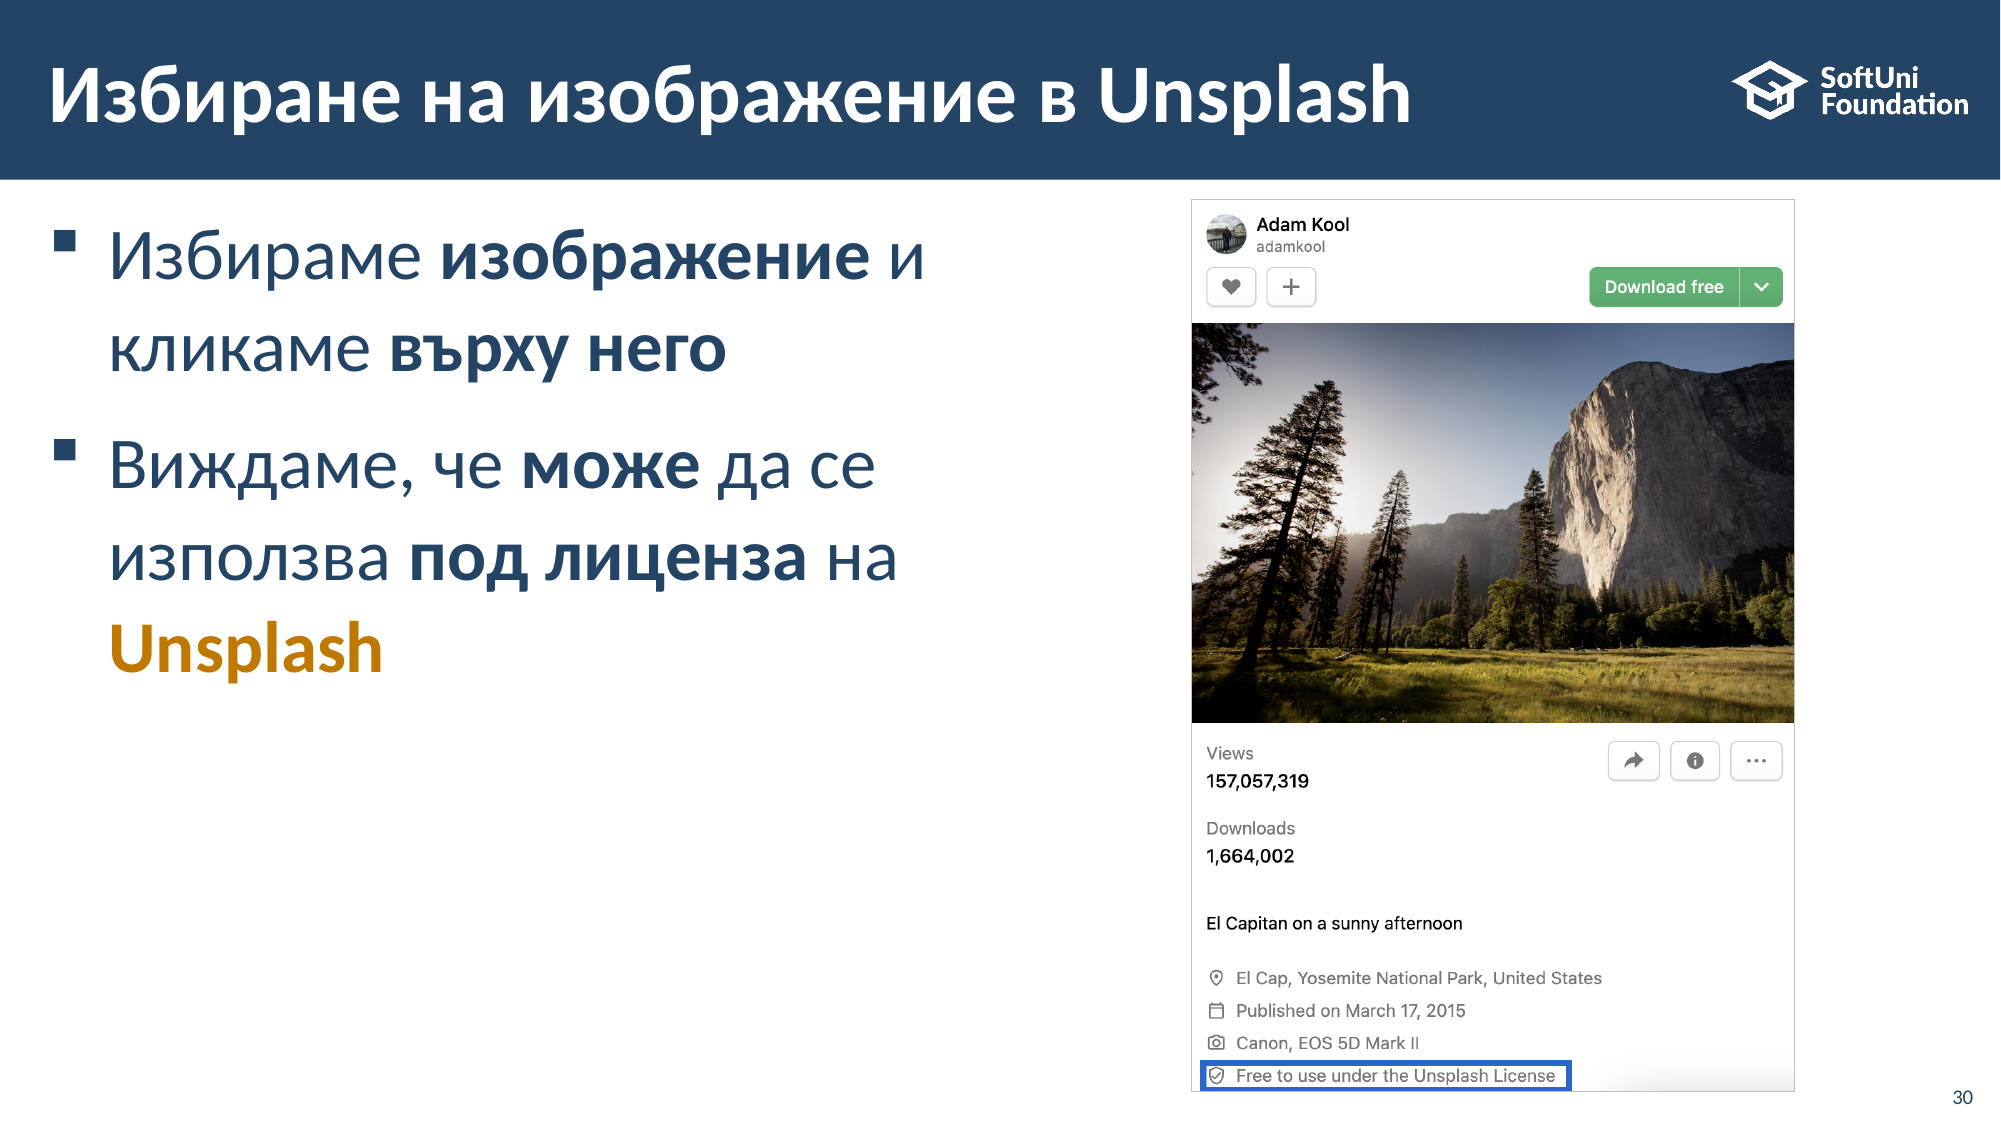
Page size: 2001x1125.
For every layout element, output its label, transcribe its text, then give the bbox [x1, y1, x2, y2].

title Избиране на изображение в Unsplash [31, 16, 1716, 162]
list Избираме изображение и кликаме върху него Виждаме, че може да се използва под лиценза на Unsplash [31, 196, 1192, 1104]
picture [1731, 60, 1968, 120]
slide_number 30 [1927, 1067, 1989, 1117]
picture [1191, 199, 1795, 1092]
